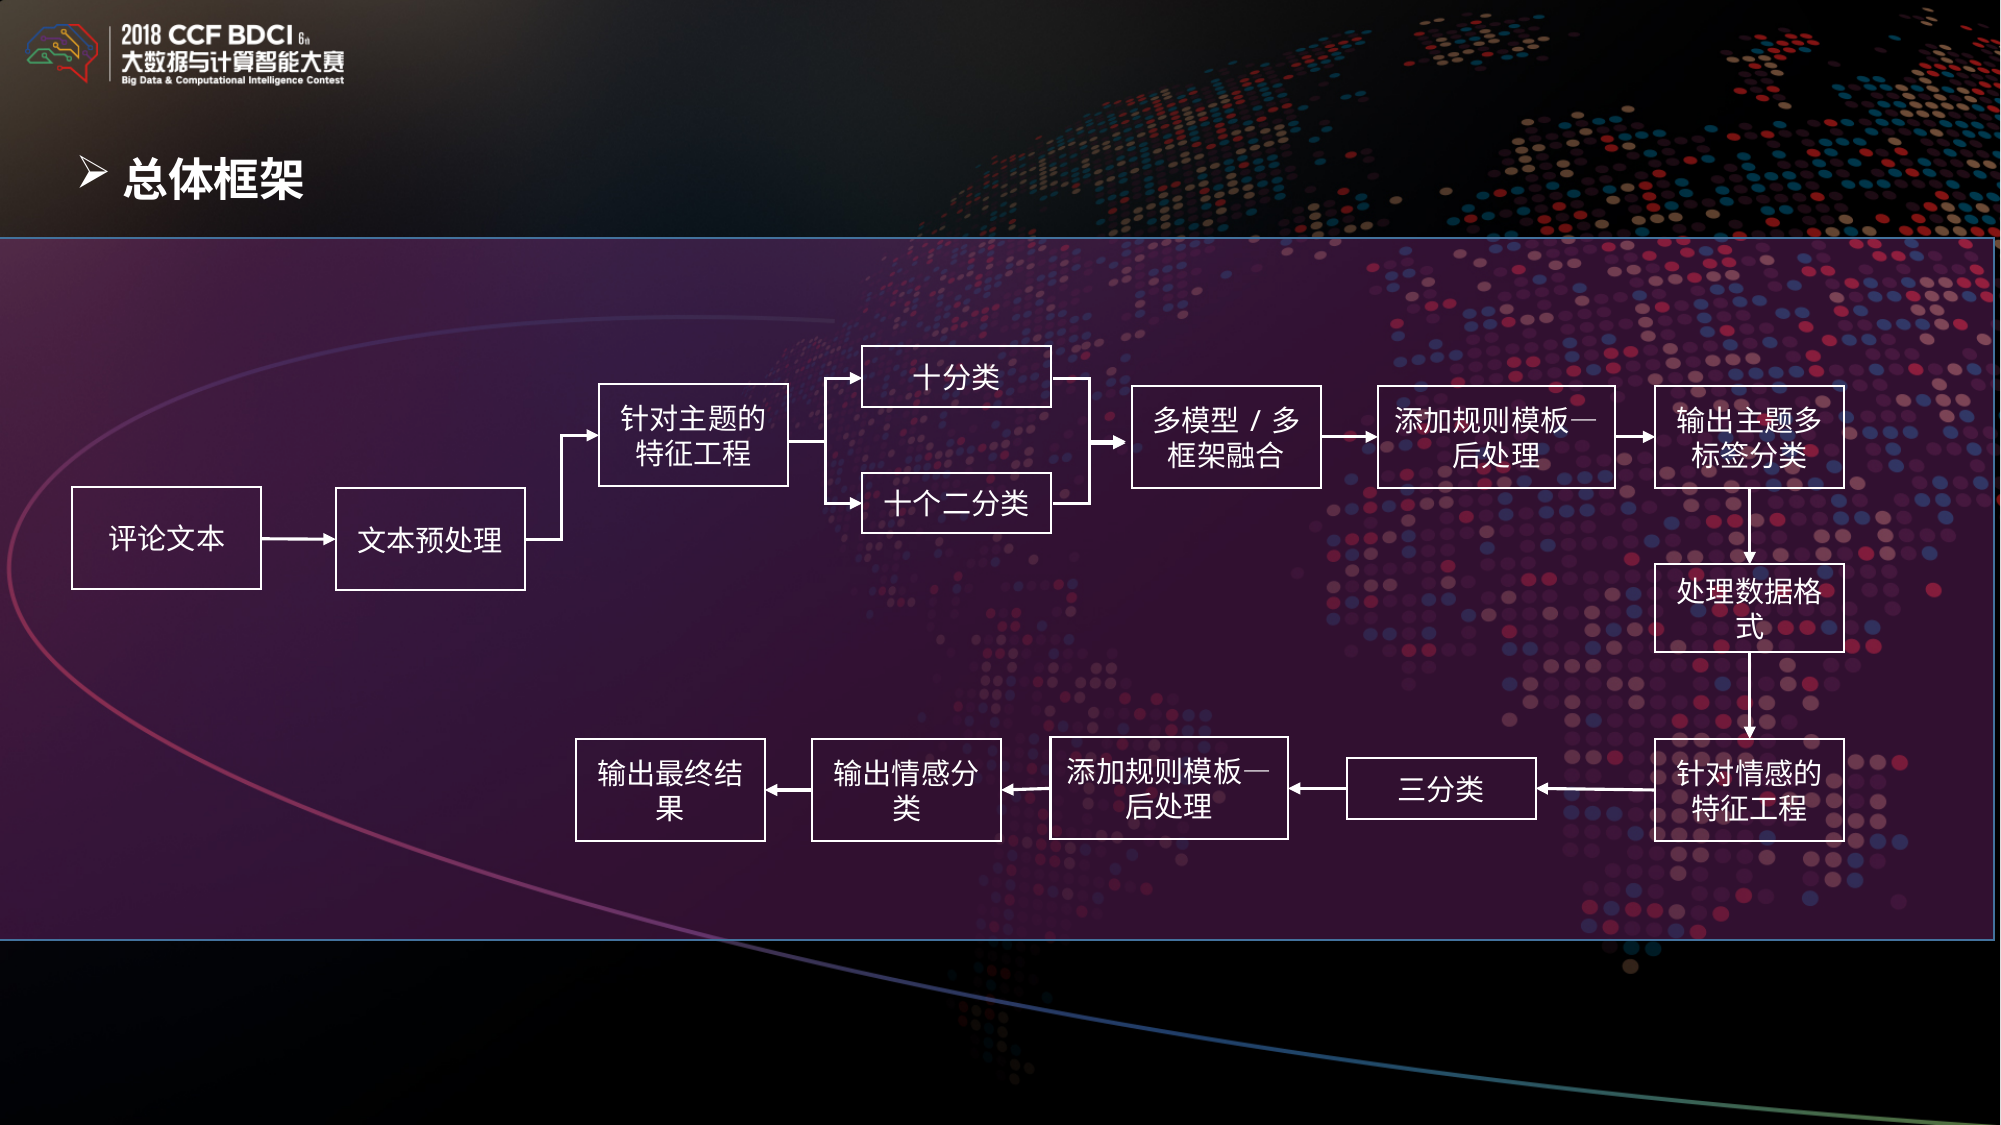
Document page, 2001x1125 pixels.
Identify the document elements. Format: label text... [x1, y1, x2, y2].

text_box 输出情感分类 [811, 738, 1002, 842]
text_box 十分类 [861, 345, 1052, 408]
text_box 三分类 [1346, 757, 1537, 820]
picture [0, 0, 2001, 1125]
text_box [1052, 378, 1126, 504]
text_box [787, 378, 863, 504]
text_box 输出主题多标签分类 [1654, 385, 1845, 489]
text_box 输出最终结果 [575, 738, 766, 842]
text_box 添加规则模板—后处理 [1377, 385, 1616, 489]
text_box 针对主题的特征工程 [598, 383, 787, 487]
text_box 针对情感的特征工程 [1654, 738, 1845, 842]
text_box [524, 435, 600, 540]
text_box 十个二分类 [861, 472, 1052, 534]
text_box 文本预处理 [335, 487, 526, 591]
text_box 评论文本 [71, 486, 262, 590]
text_box [0, 237, 1995, 941]
text_box 多模型/多框架融合 [1131, 385, 1322, 489]
text_box 添加规则模板—后处理 [1049, 736, 1289, 840]
text_box 处理数据格式 [1654, 563, 1845, 653]
text_box 总体框架 [60, 143, 466, 213]
